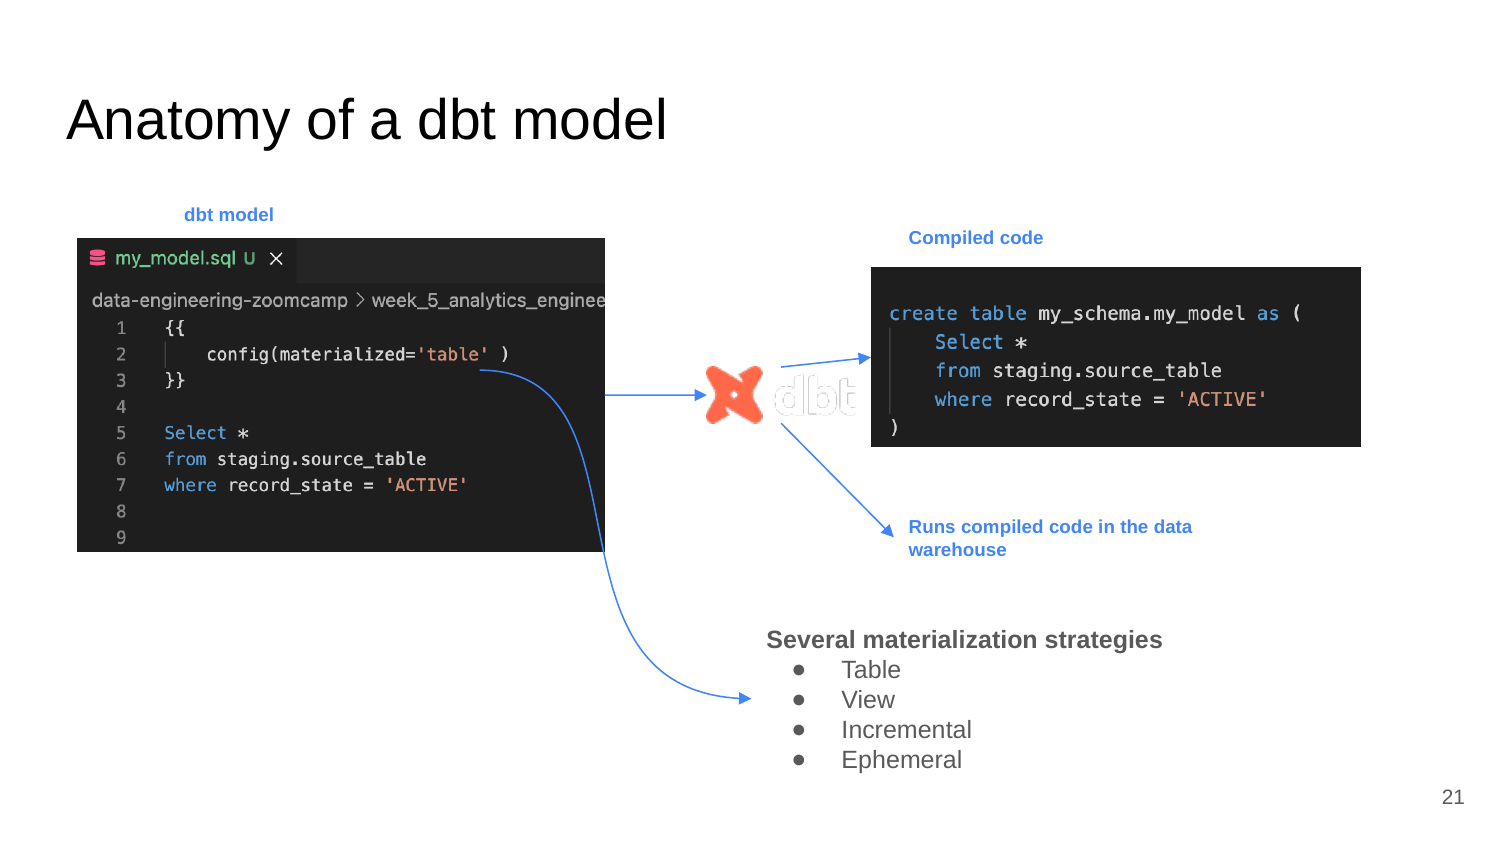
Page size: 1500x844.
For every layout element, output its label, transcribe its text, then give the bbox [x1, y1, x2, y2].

text_box Runs compiled code in the data warehouse [893, 499, 1236, 575]
picture [706, 366, 856, 422]
title Anatomy of a dbt model [51, 72, 1449, 167]
text_box Several materialization strategies Table View Incremental Ephemeral [751, 608, 1202, 789]
text_box dbt model [169, 191, 299, 237]
picture [77, 238, 605, 552]
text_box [785, 422, 895, 538]
picture [870, 267, 1361, 448]
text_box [450, 398, 781, 672]
slide_number ‹#› [1389, 764, 1480, 830]
text_box Compiled code [893, 214, 1216, 260]
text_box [780, 357, 872, 368]
